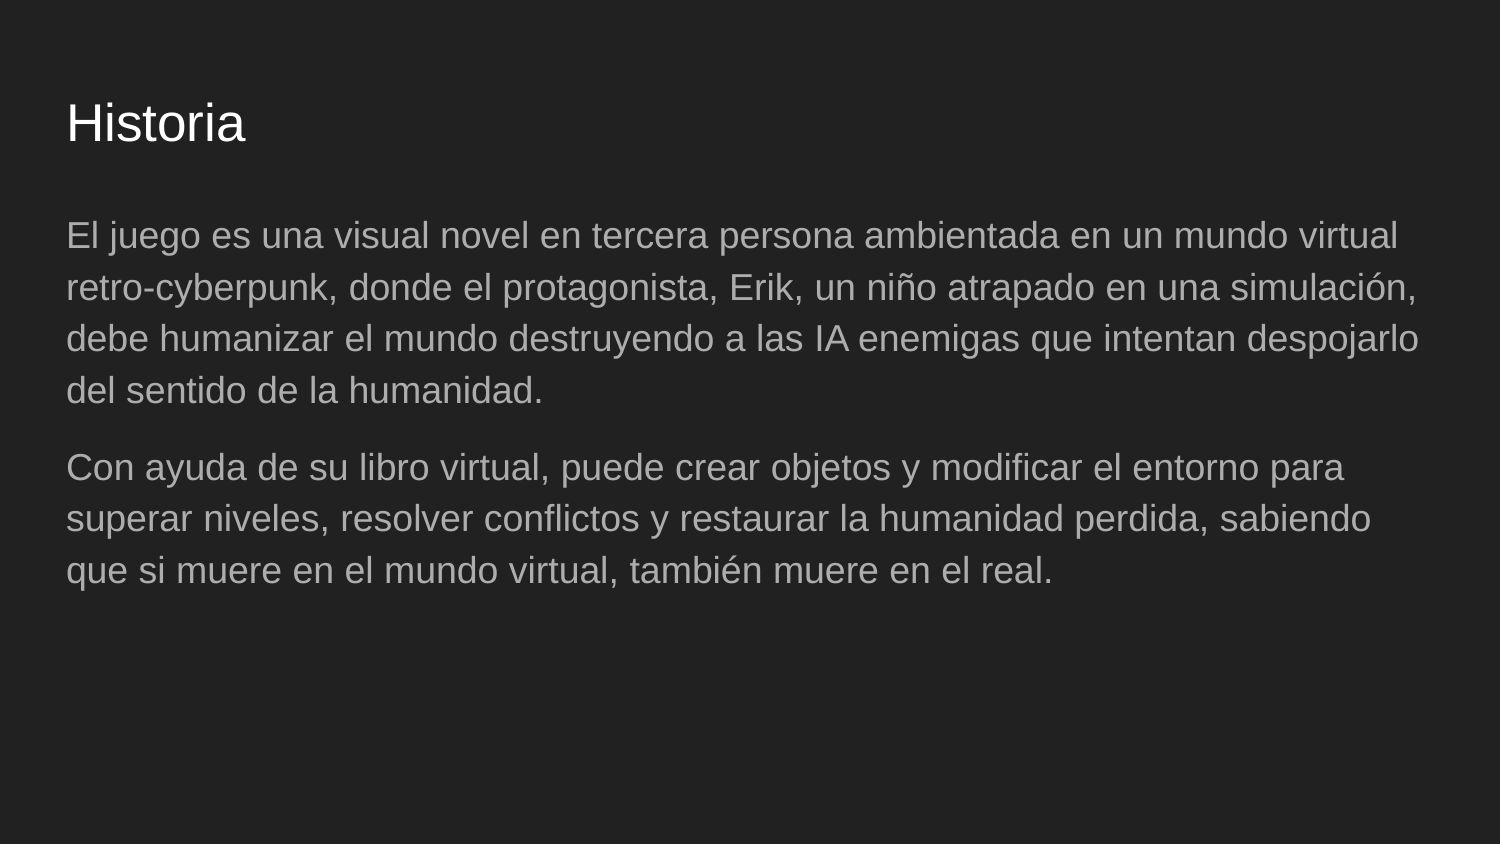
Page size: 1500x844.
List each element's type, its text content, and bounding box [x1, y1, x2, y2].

list El juego es una visual novel en tercera persona ambientada en un mundo virtual retro-cyberpunk, donde el protagonista, Erik, un niño atrapado en una simulación, debe humanizar el mundo destruyendo a las IA enemigas que intentan despojarlo del sentido de la humanidad. Con ayuda de su libro virtual, puede crear objetos y modificar el entorno para superar niveles, resolver conflictos y restaurar la humanidad perdida, sabiendo que si muere en el mundo virtual, también muere en el real. [51, 189, 1449, 750]
title Historia [51, 72, 1449, 167]
